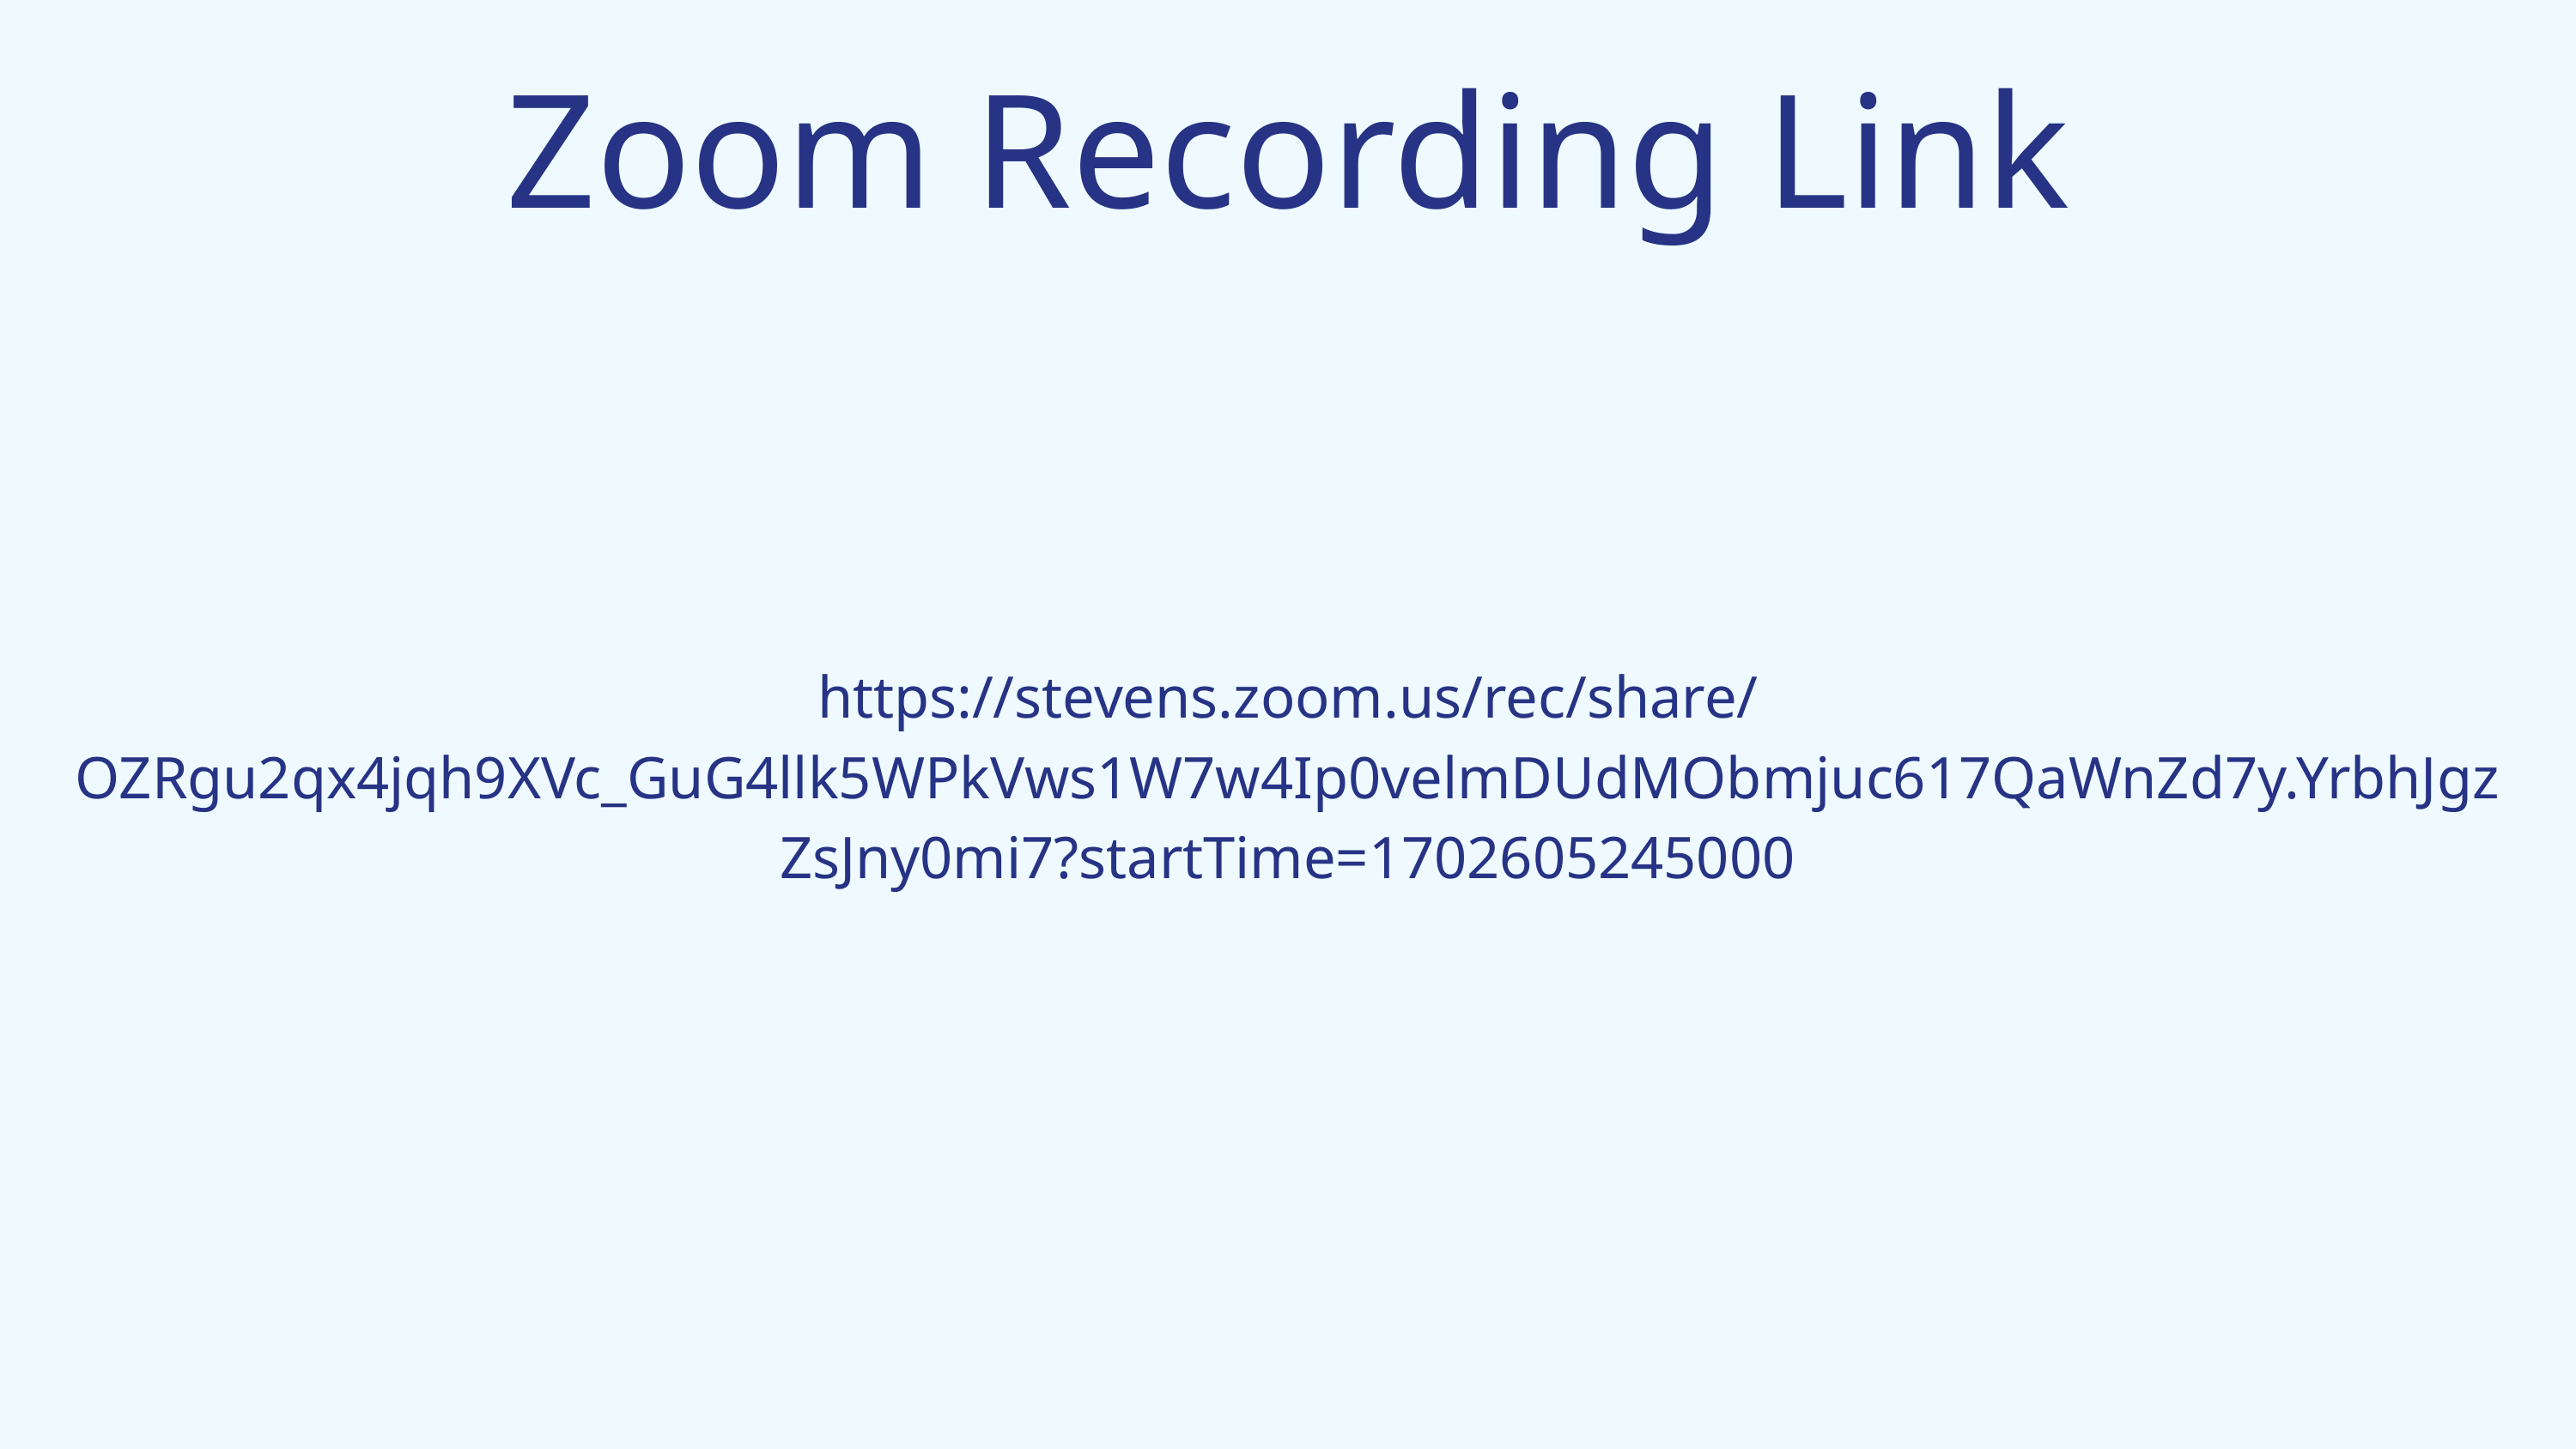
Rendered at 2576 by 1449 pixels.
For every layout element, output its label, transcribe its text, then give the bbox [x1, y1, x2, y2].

text_box Zoom Recording Link [266, 51, 2310, 240]
text_box https://stevens.zoom.us/rec/share/OZRgu2qx4jqh9XVc_GuG4llk5WPkVws1W7w4Ip0velmDUdMObmjuc617QaWnZd7y.YrbhJgzZsJny0mi7?startTime=1702605245000 [72, 649, 2504, 891]
